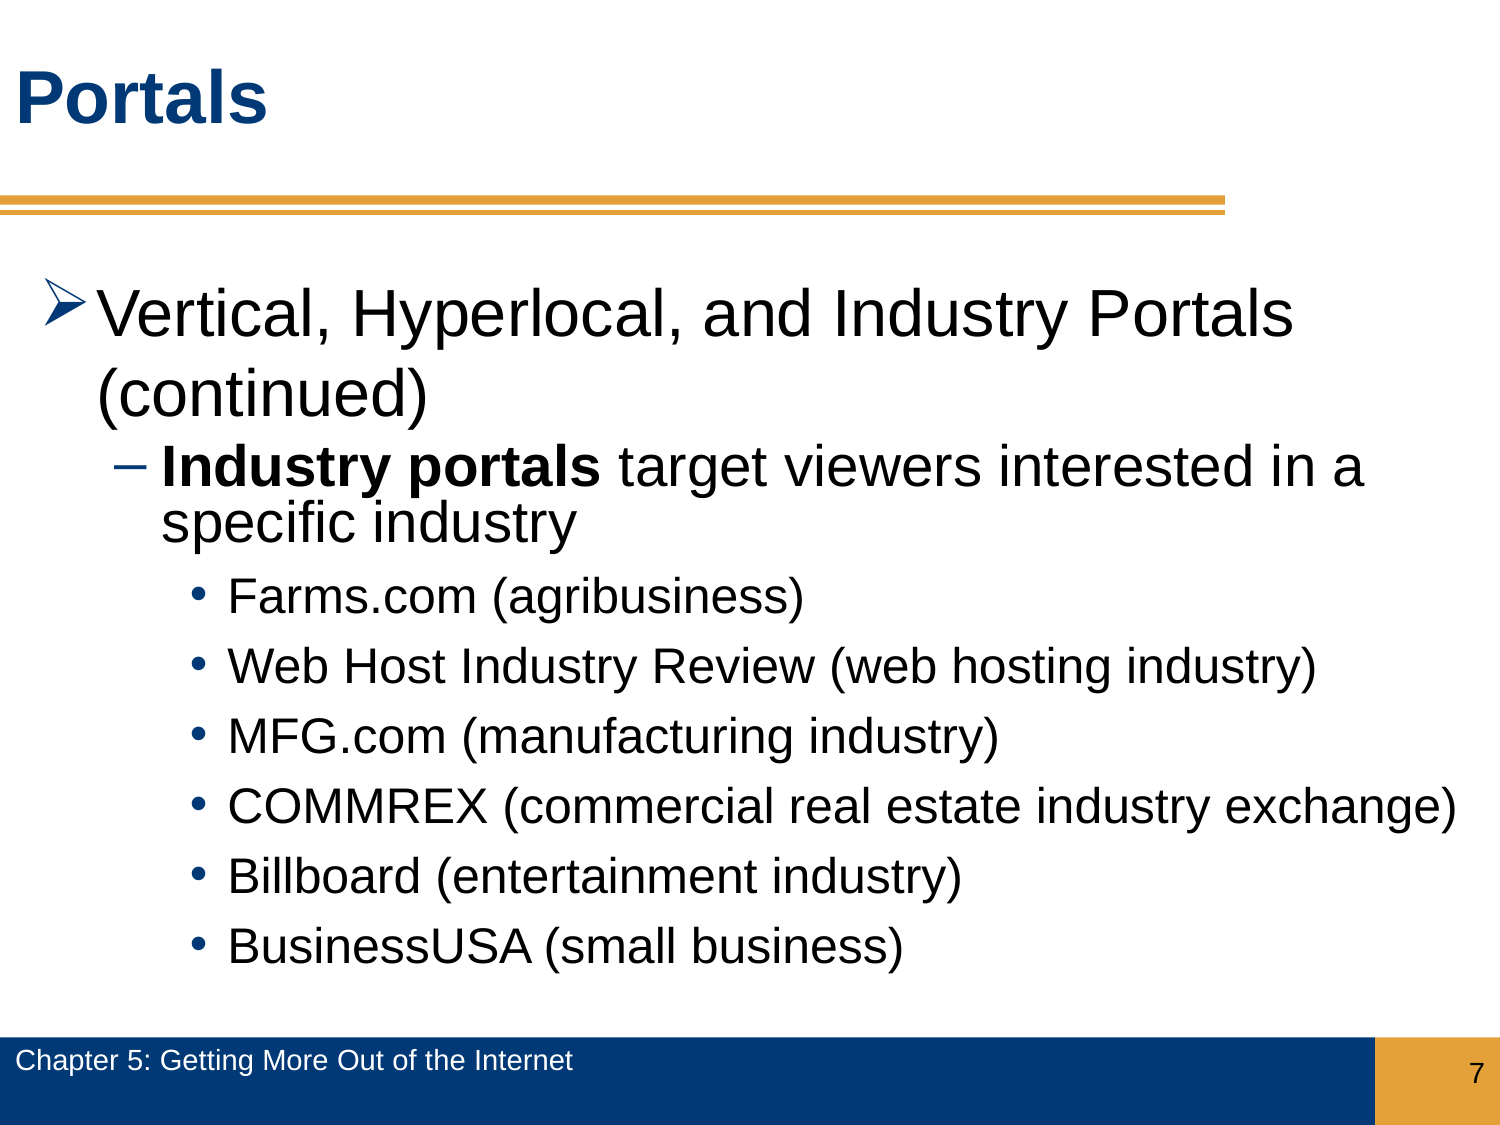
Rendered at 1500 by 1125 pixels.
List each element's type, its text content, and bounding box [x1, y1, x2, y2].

footer Chapter 5: Getting More Out of the Internet [0, 1033, 626, 1116]
list Vertical, Hyperlocal, and Industry Portals (continued) Industry portals target viewers interested in a specific industry Farms.com (agribusiness) Web Host Industry Review (web hosting industry) MFG.com (manufacturing industry) COMMREX (commercial real estate industry exchange) Billboard (entertainment industry) BusinessUSA (small business) [24, 262, 1476, 1026]
slide_number 7 [1374, 1046, 1500, 1125]
title Portals [0, 0, 1226, 188]
